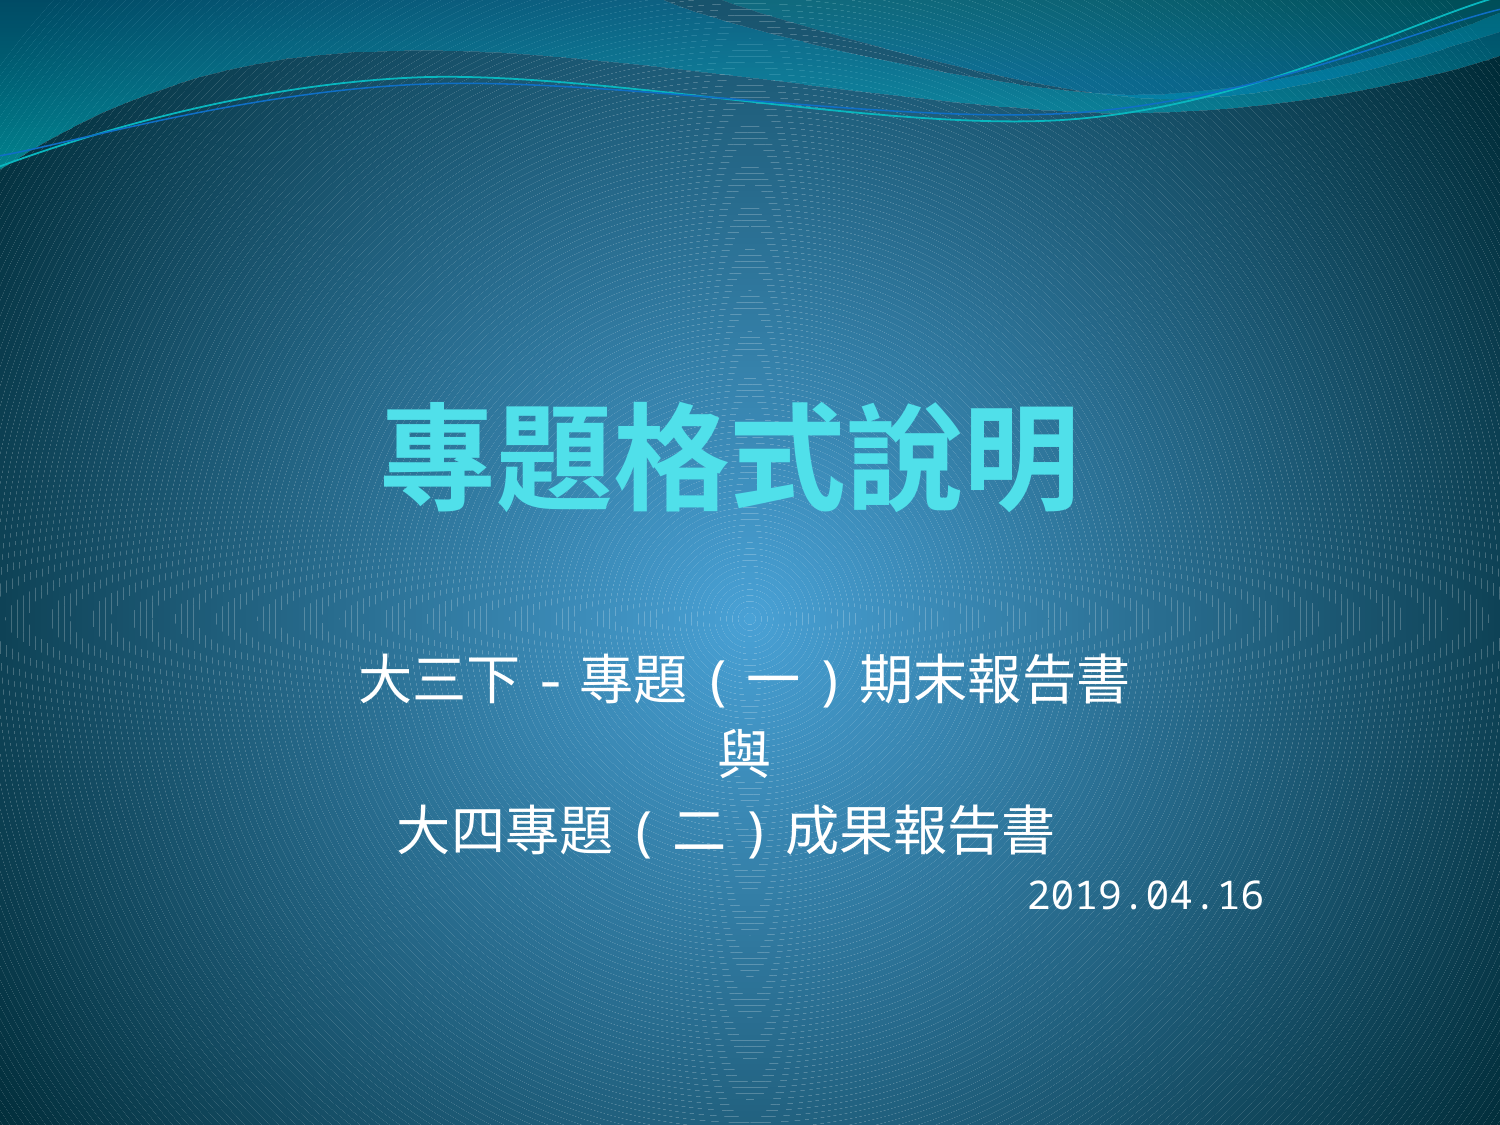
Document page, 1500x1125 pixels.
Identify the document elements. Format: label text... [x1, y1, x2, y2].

subtitle 大三下-專題(一)期末報告書 與 大四專題(二)成果報告書 2019.04.16 [225, 637, 1275, 976]
title 專題格式說明 [87, 224, 1376, 525]
